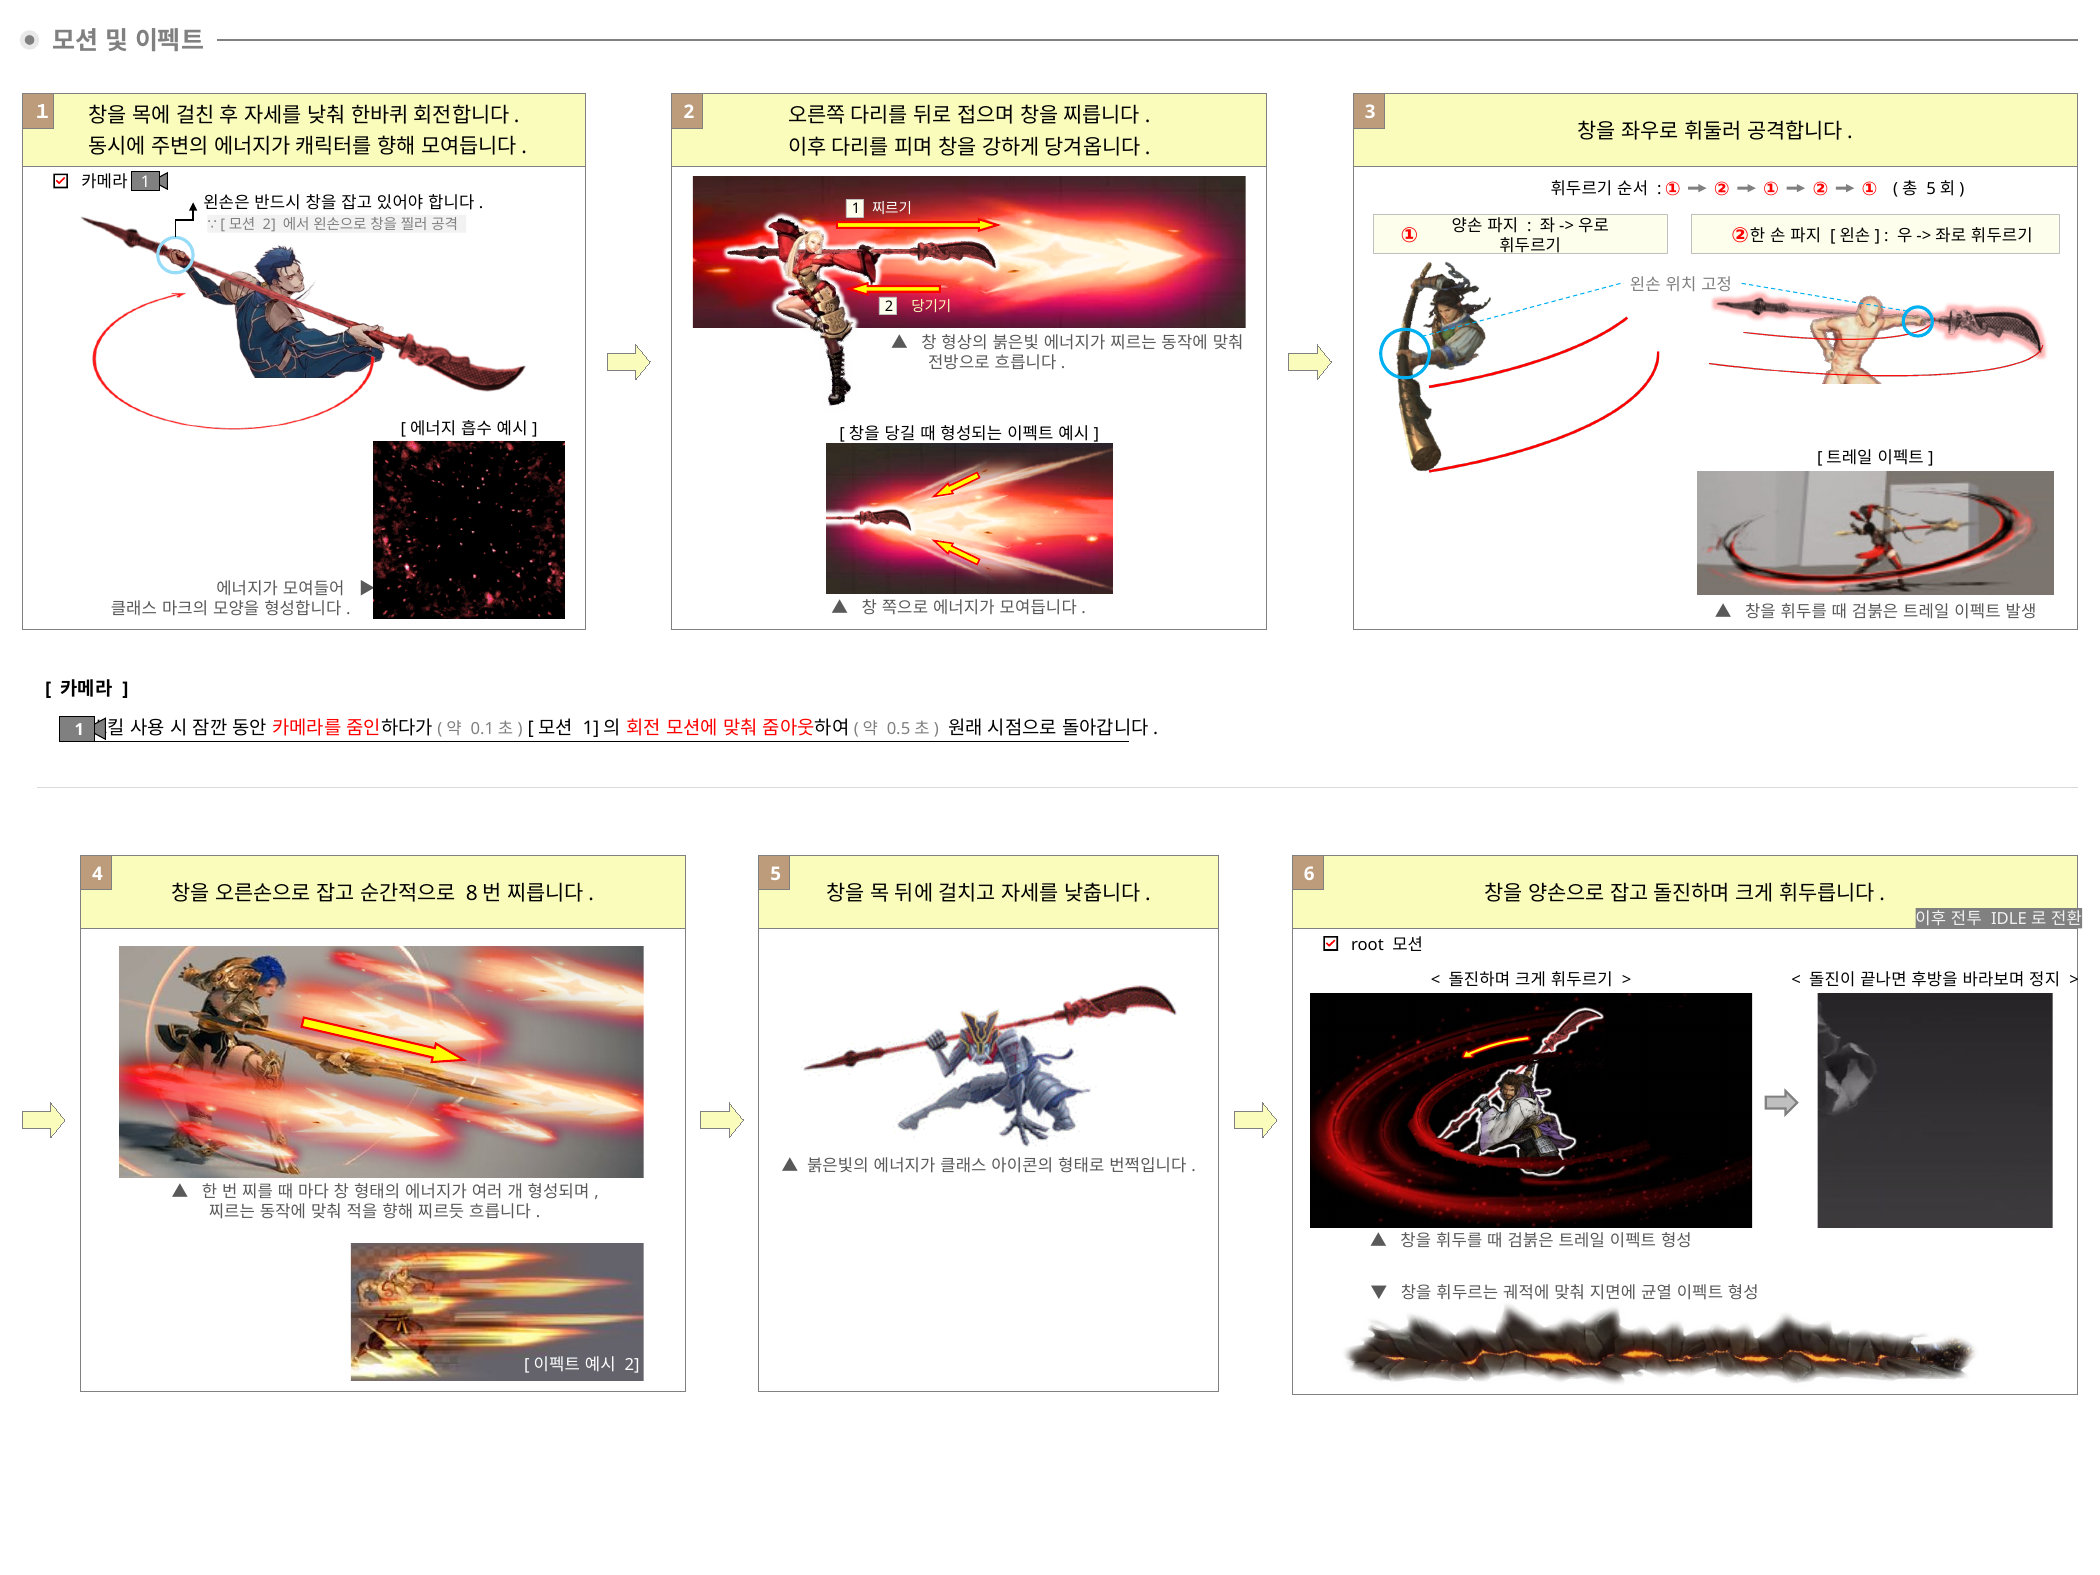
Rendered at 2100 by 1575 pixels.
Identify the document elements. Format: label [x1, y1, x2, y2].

text_box [671, 168, 1267, 630]
text_box [1352, 93, 2079, 631]
text_box [758, 854, 1220, 1393]
text_box [692, 176, 1247, 413]
text_box [79, 854, 686, 1393]
text_box [607, 344, 651, 380]
text_box [816, 421, 1122, 618]
text_box [1234, 1102, 1277, 1138]
text_box [700, 1102, 744, 1138]
text_box [1291, 855, 2086, 1396]
text_box [21, 93, 587, 631]
text_box [671, 93, 1268, 168]
text_box [21, 24, 2079, 56]
text_box [1288, 344, 1332, 380]
text_box [44, 675, 1144, 742]
text_box [22, 1102, 65, 1138]
